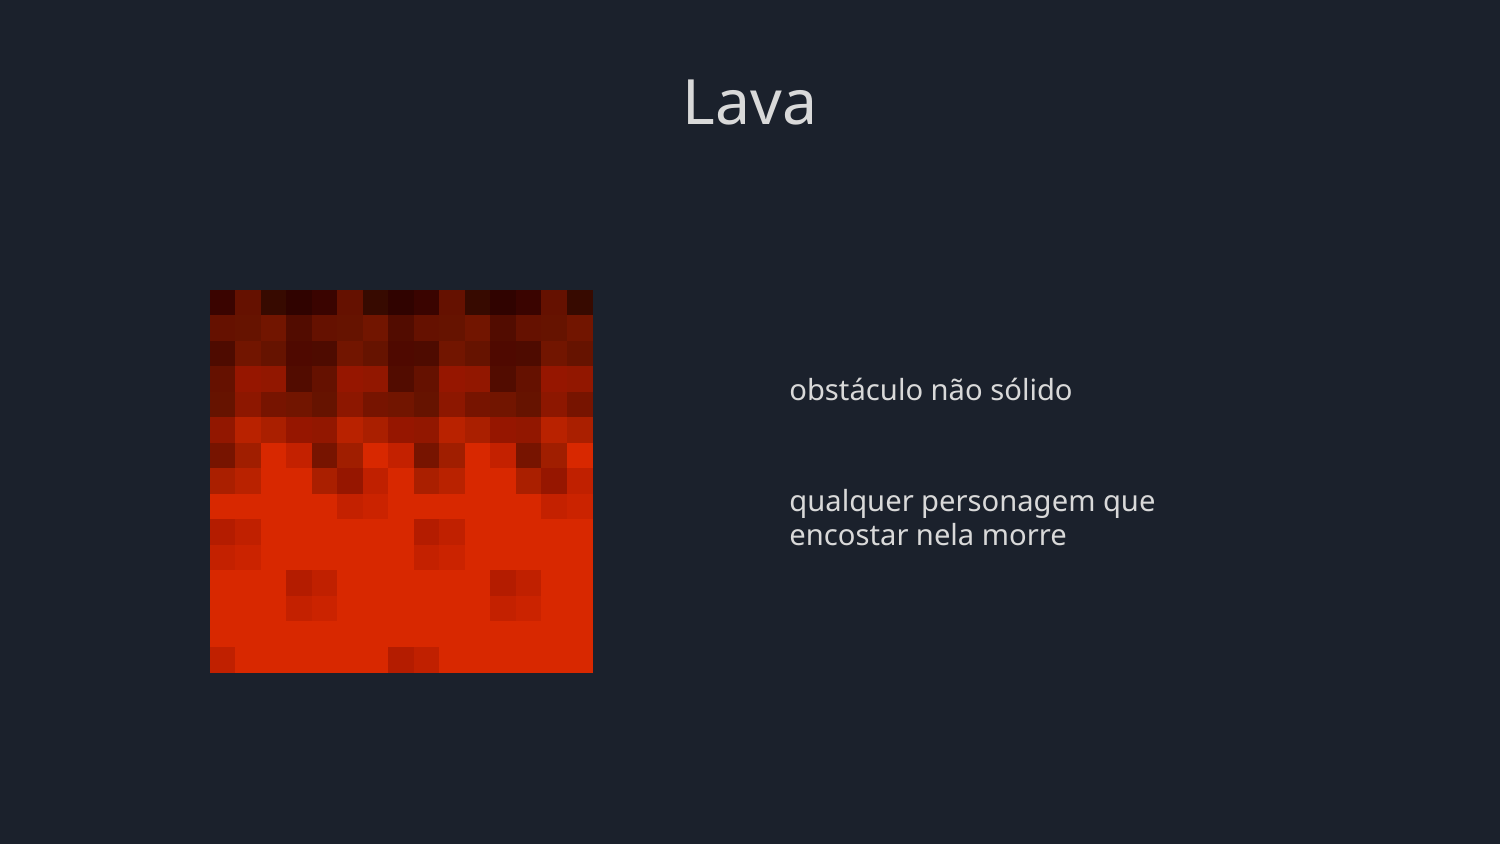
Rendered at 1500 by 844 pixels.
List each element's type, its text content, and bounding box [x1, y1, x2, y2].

text_box obstáculo não sólido [774, 356, 1243, 422]
text_box qualquer personagem que encostar nela morre [774, 466, 1202, 567]
text_box Lava [447, 46, 1053, 152]
picture [210, 290, 593, 673]
